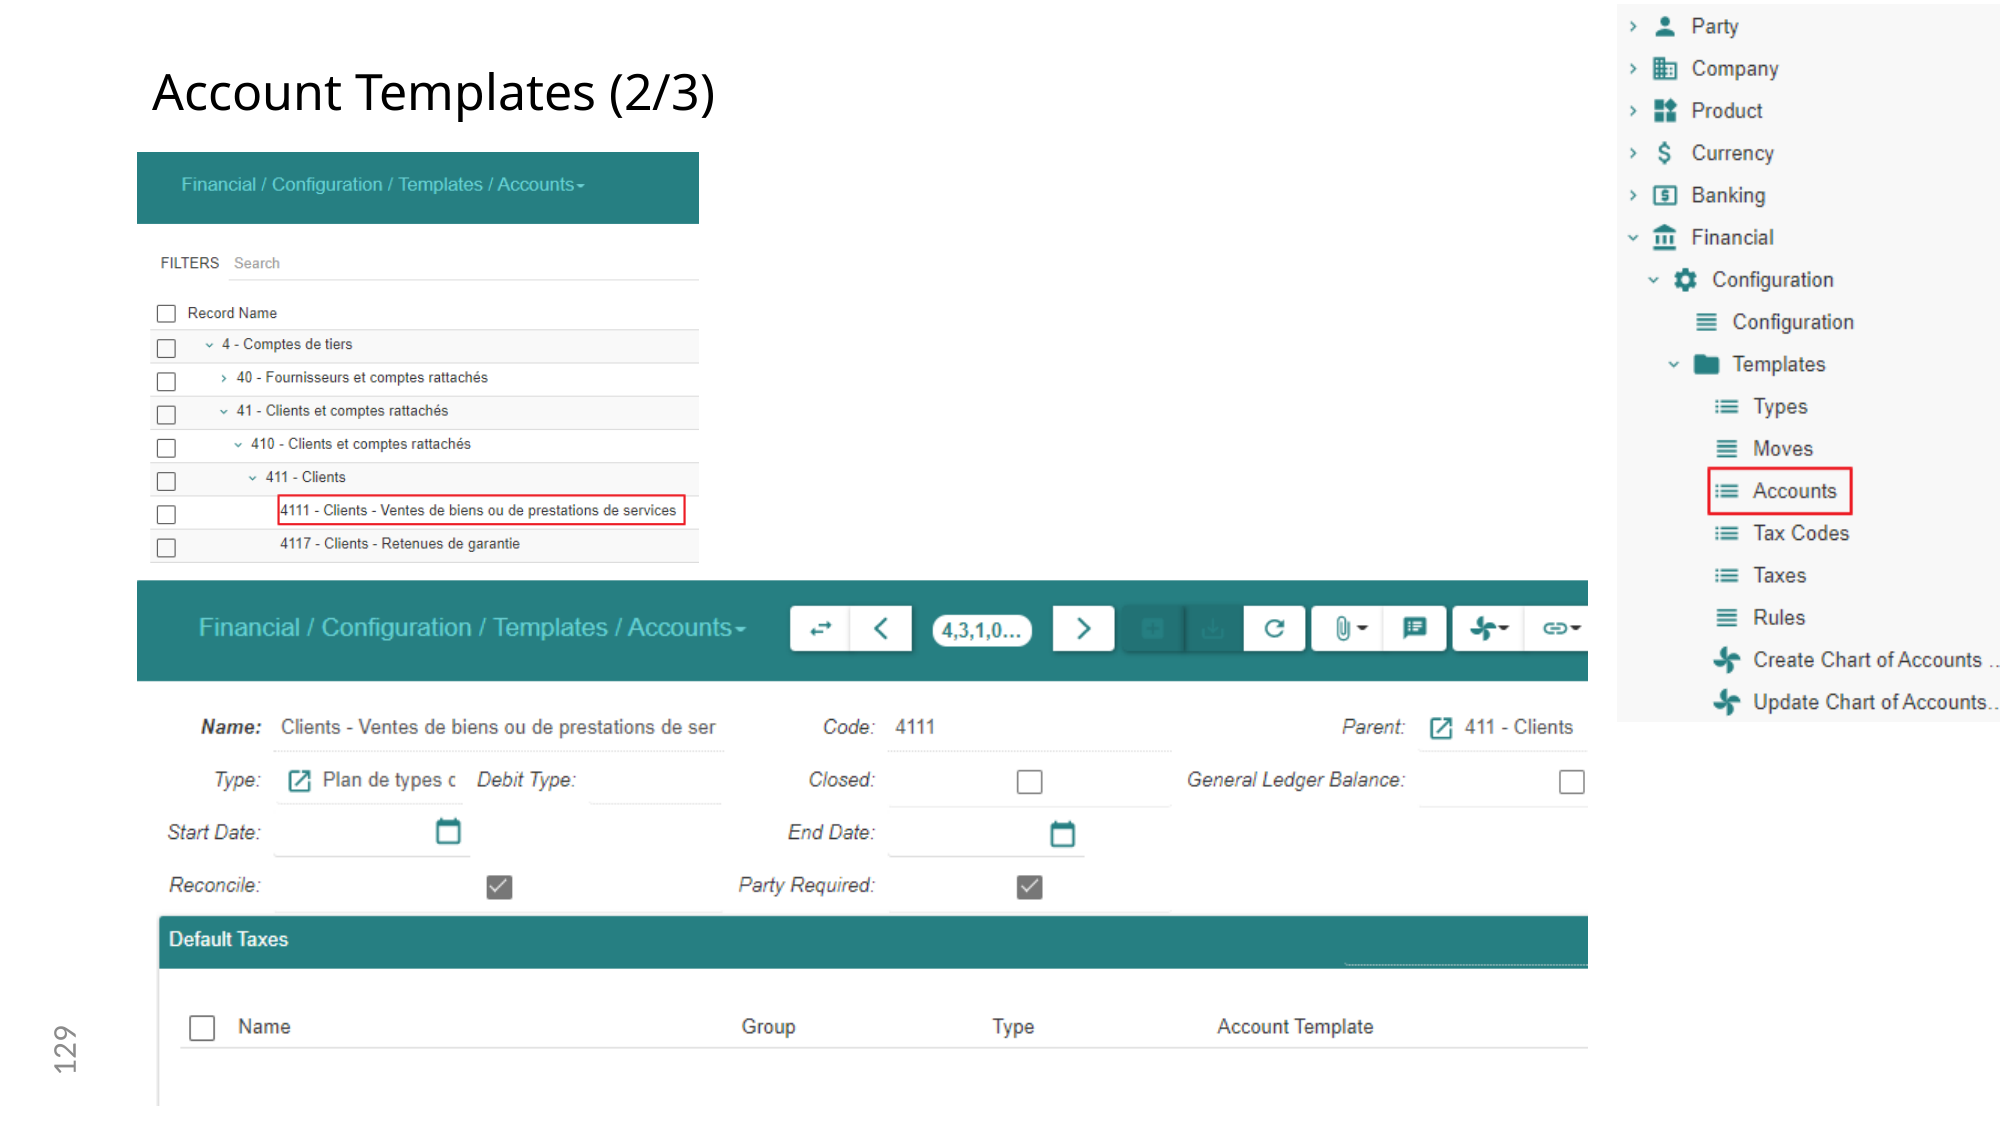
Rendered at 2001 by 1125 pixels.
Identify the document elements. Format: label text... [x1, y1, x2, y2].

picture [1617, 4, 2000, 722]
picture [137, 152, 699, 563]
slide_number 129 [32, 995, 93, 1108]
title Account Templates (2/3) [137, 59, 1617, 136]
picture [137, 579, 1588, 1106]
